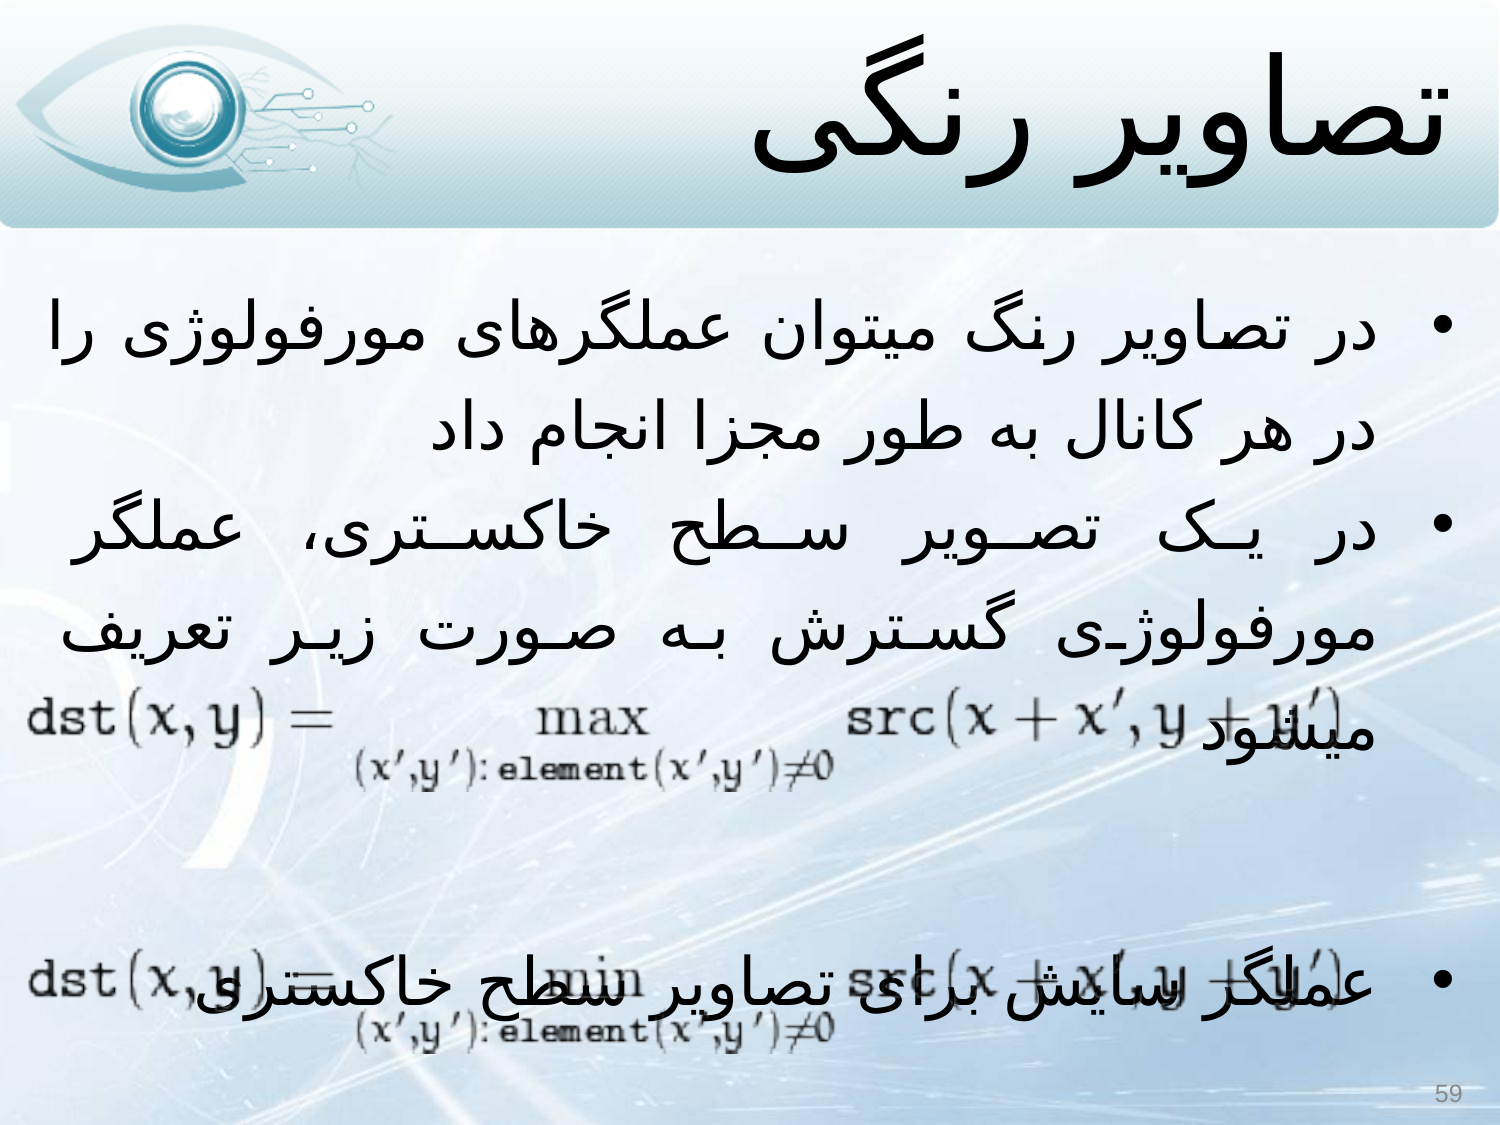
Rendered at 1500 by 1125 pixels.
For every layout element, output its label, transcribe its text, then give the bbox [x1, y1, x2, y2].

slide_number 59 [1127, 1062, 1478, 1123]
title تصاویر رنگی [0, 7, 1500, 195]
text_box در تصاویر رنگ می‏توان عملگرهای مورفولوژی را در هر کانال به طور مجزا انجام داد در یک تصویر سطح خاکستری، عملگر مورفولوژی گسترش به صورت زیر تعریف می‏شود عملگر سایش برای تصاویر سطح خاکستری [27, 255, 1470, 1026]
picture [0, 230, 1500, 1125]
